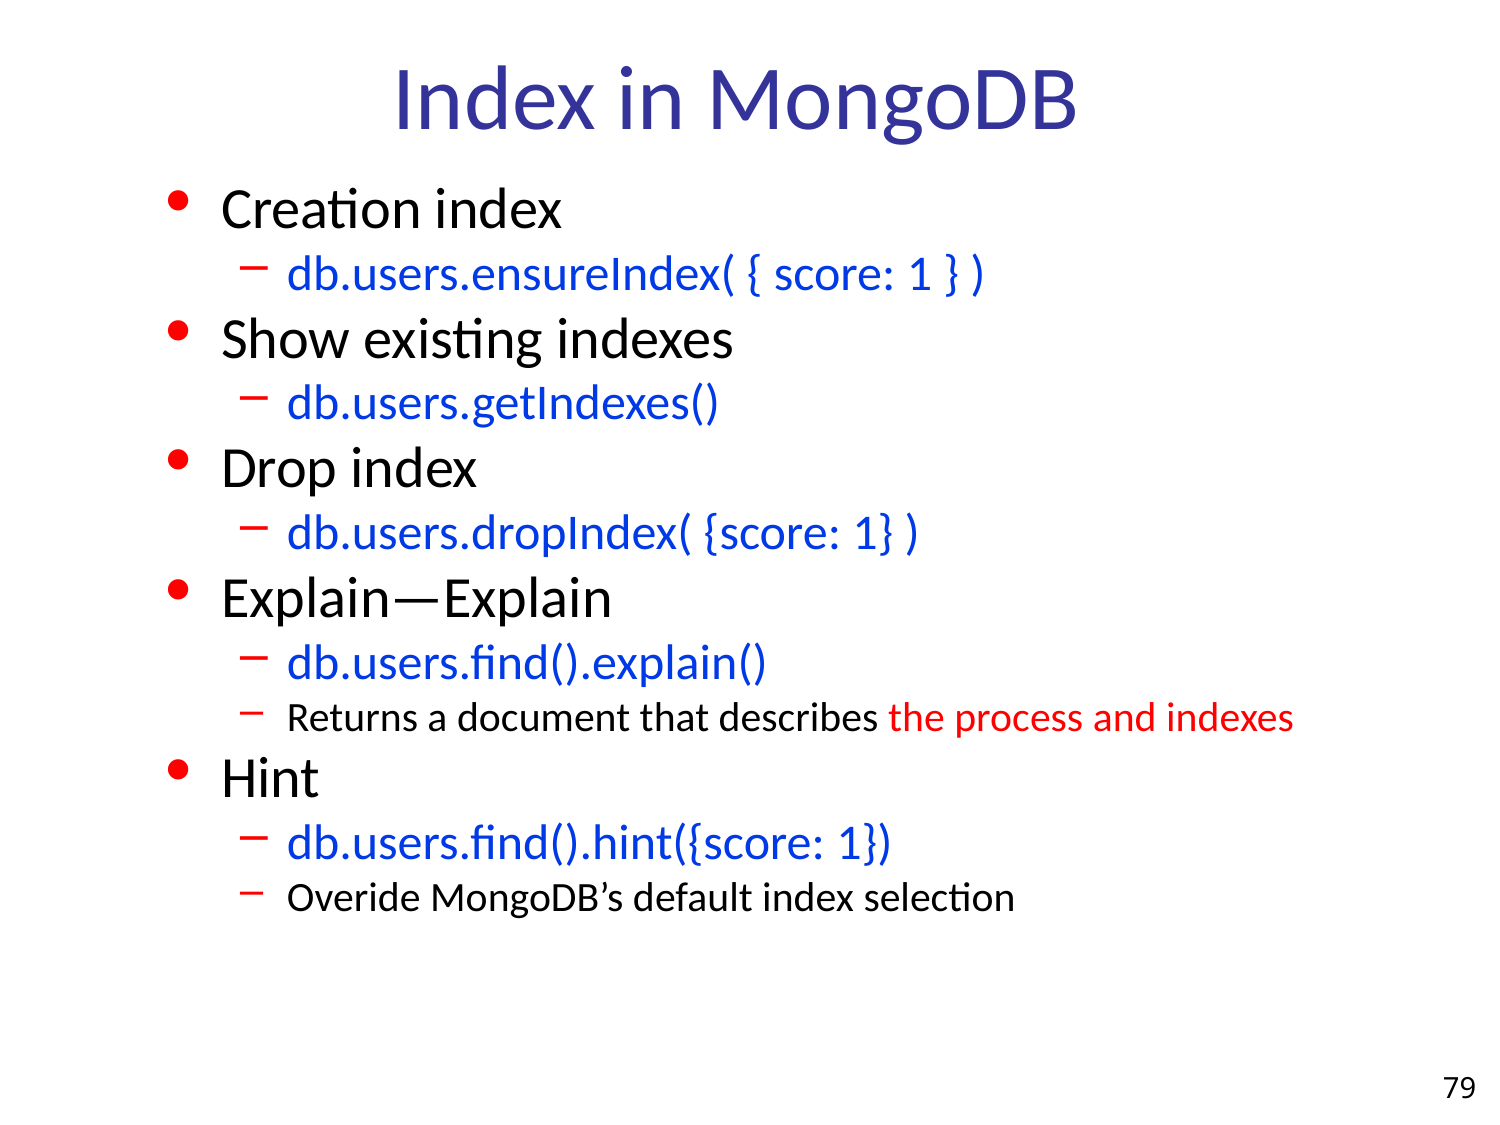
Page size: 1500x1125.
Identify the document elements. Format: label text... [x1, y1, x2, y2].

slide_number 79 [1178, 1056, 1492, 1122]
title Index in MongoDB [85, 22, 1388, 163]
list Creation index db.users.ensureIndex( { score: 1 } ) Show existing indexes db.users.getIndexes() Drop index db.users.dropIndex( {score: 1} ) Explain—Explain db.users.find().explain() Returns a document that describes the process and indexes Hint db.users.find().hint({score: 1}) Overide MongoDB’s default index selection [150, 162, 1369, 1078]
